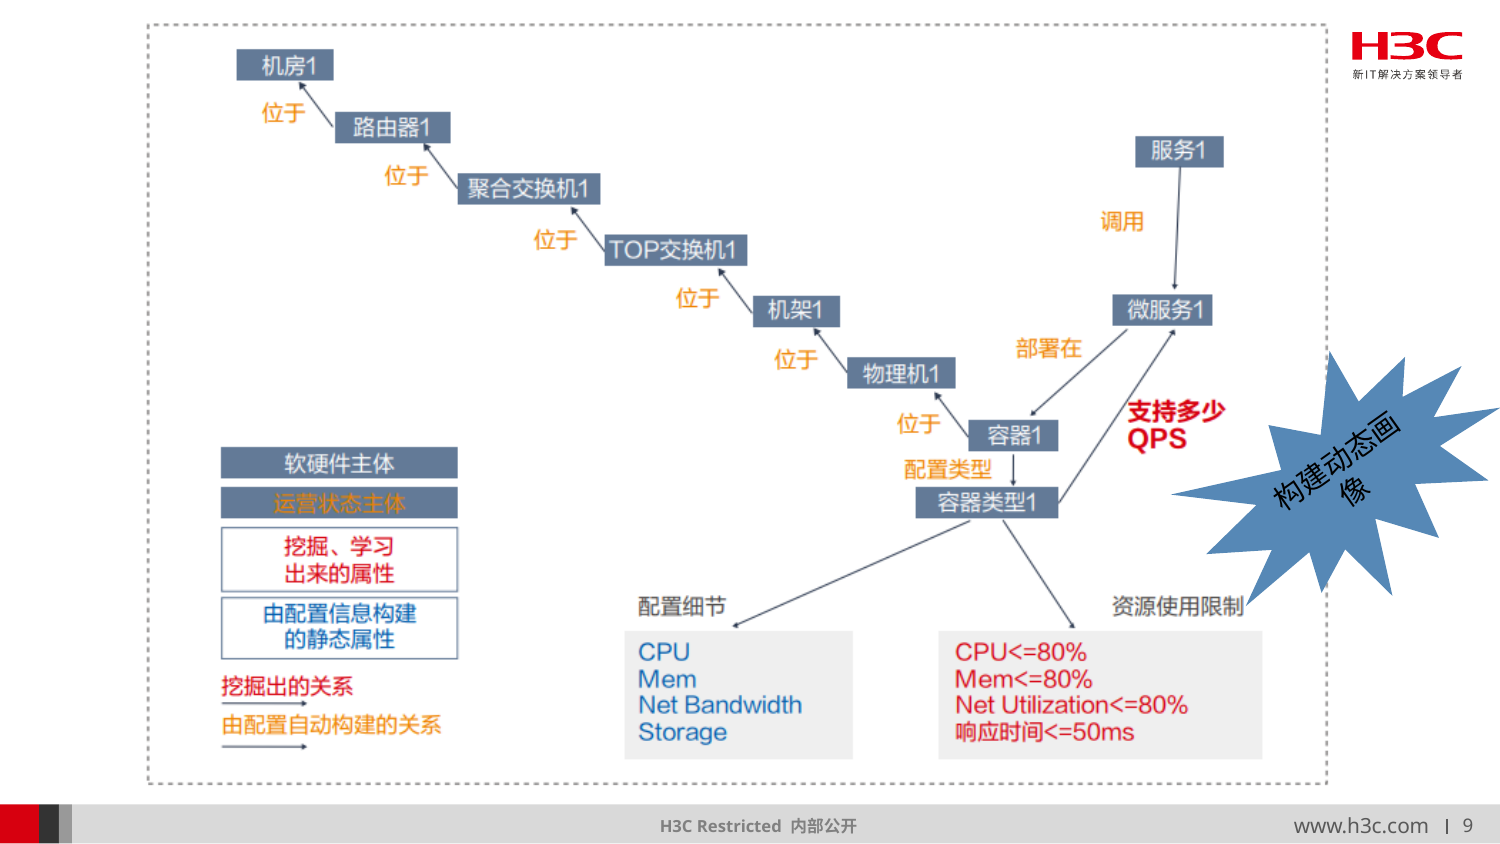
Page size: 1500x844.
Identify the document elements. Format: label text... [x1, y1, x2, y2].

picture [137, 8, 1341, 799]
text_box 构建动态画像 [1345, 356, 1500, 596]
